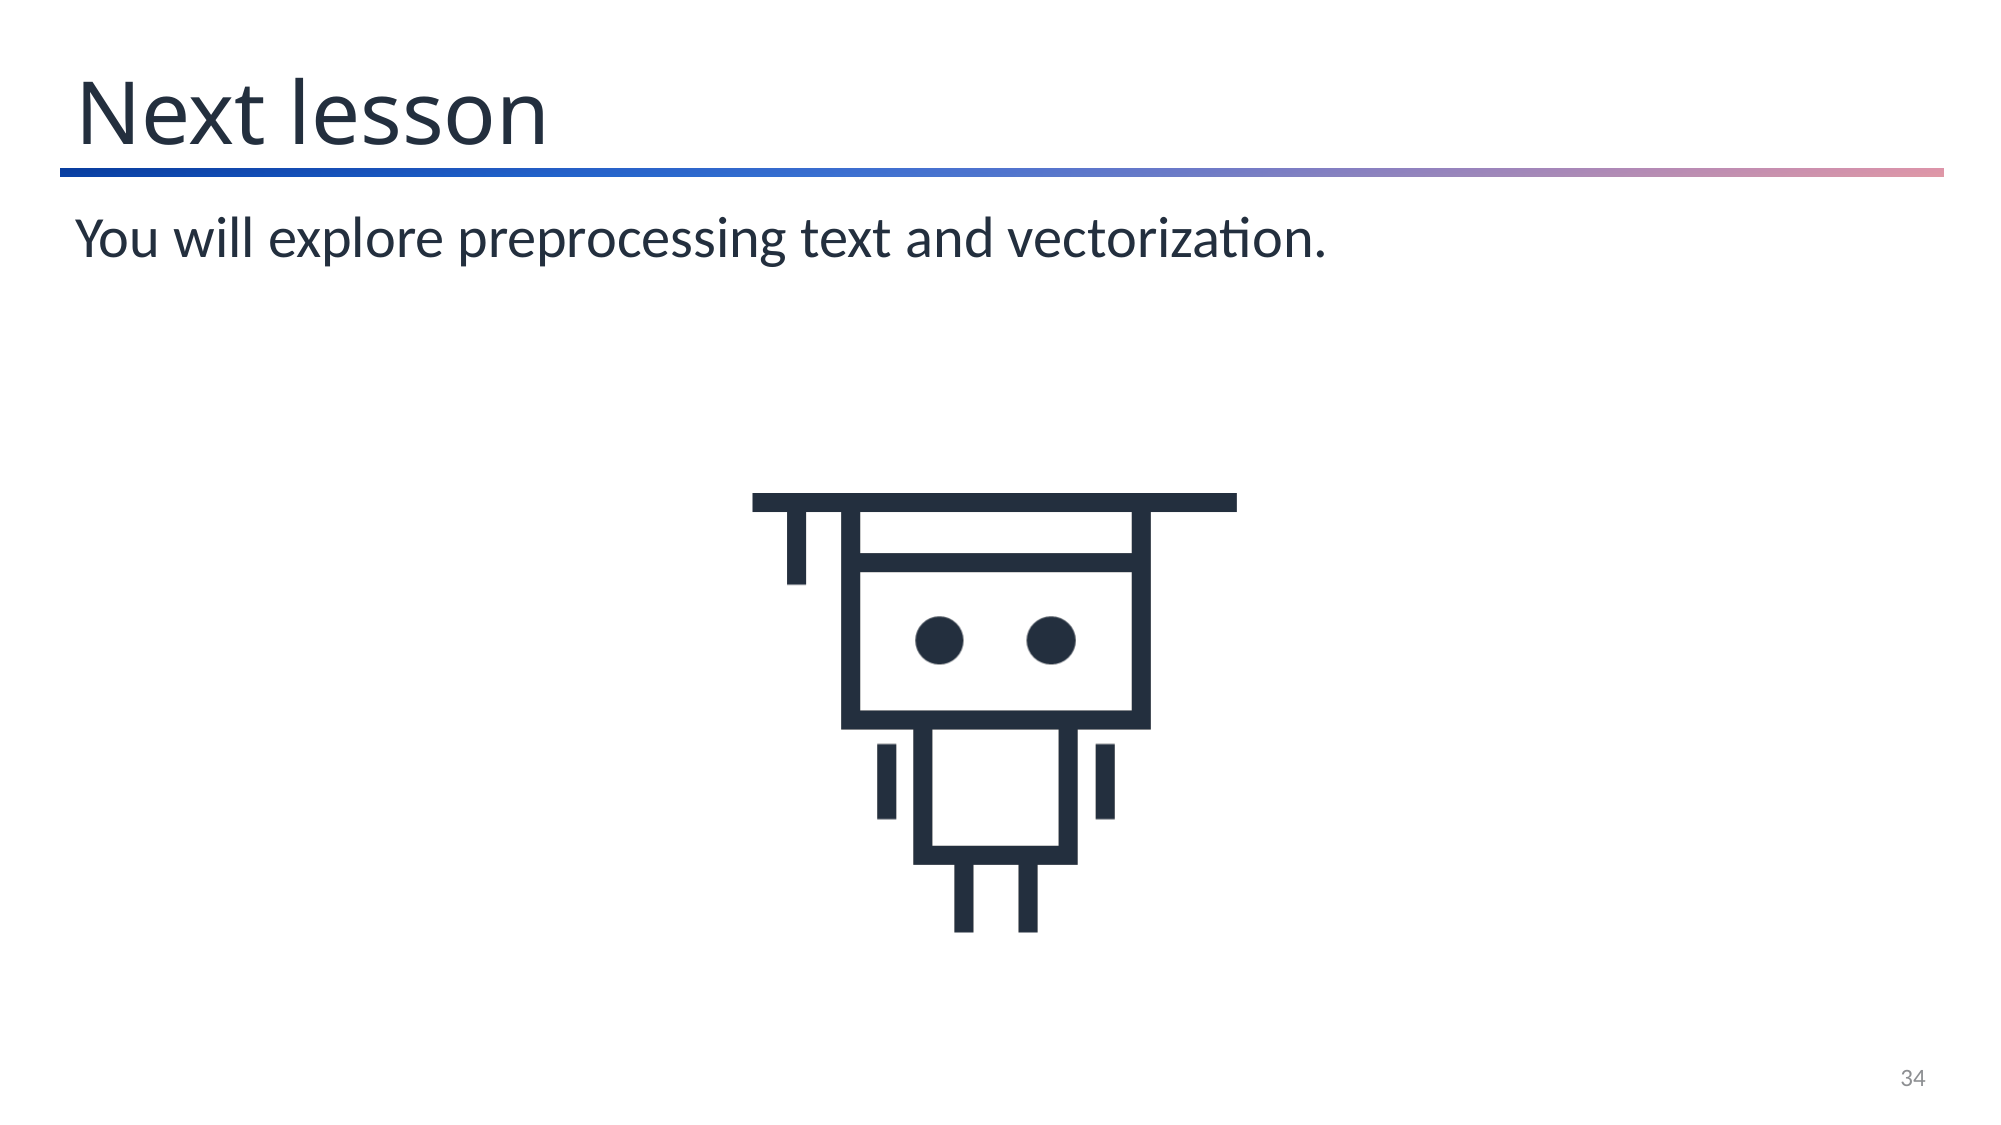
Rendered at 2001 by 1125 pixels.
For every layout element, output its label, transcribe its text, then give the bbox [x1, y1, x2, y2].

list You will explore preprocessing text and vectorization. [60, 191, 1941, 1055]
slide_number 34 [1861, 1057, 1941, 1095]
title Next lesson [60, 49, 1941, 170]
picture [60, 168, 1944, 177]
picture [752, 493, 1247, 942]
